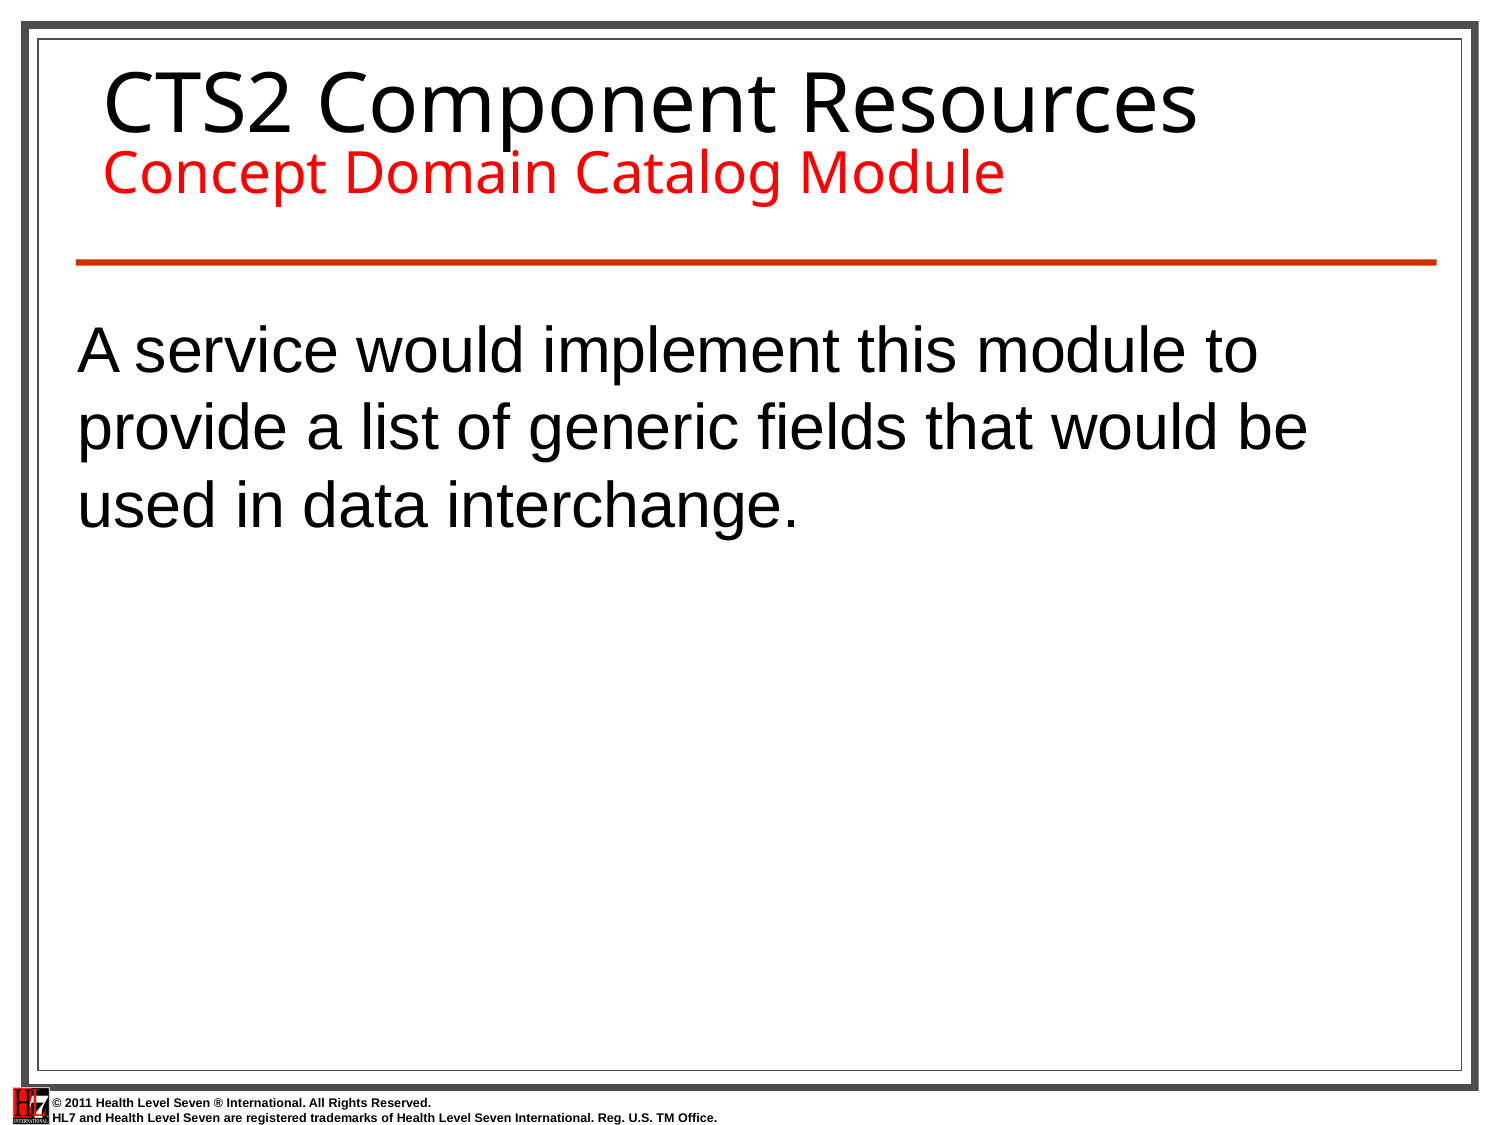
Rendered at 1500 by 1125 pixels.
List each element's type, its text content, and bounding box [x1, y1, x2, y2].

title CTS2 Component Resources Concept Domain Catalog Module [87, 77, 1426, 213]
list A service would implement this module to provide a list of generic fields that would be used in data interchange. [62, 299, 1438, 1026]
picture [12, 1087, 50, 1125]
